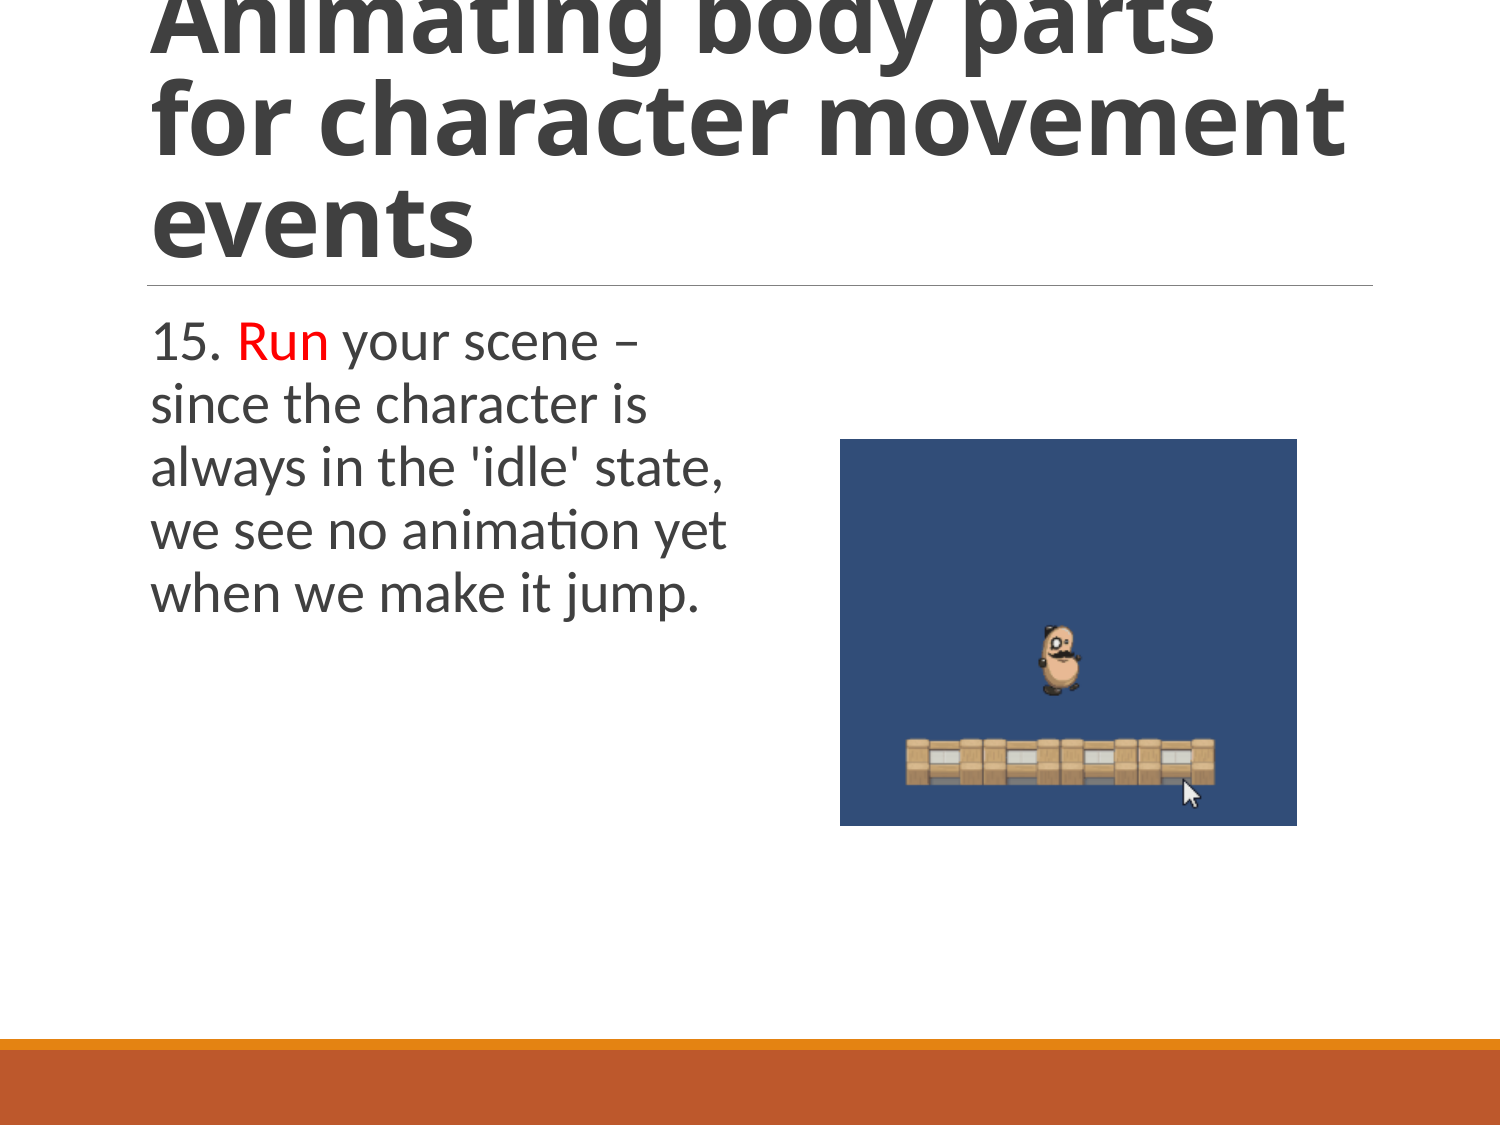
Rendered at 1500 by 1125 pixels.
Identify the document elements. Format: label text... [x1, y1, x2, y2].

list 15. Run your scene – since the character is always in the 'idle' state, we see no animation yet when we make it jump. [135, 302, 743, 963]
title Animating body parts for character movement events [135, 47, 1373, 285]
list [840, 439, 1298, 827]
